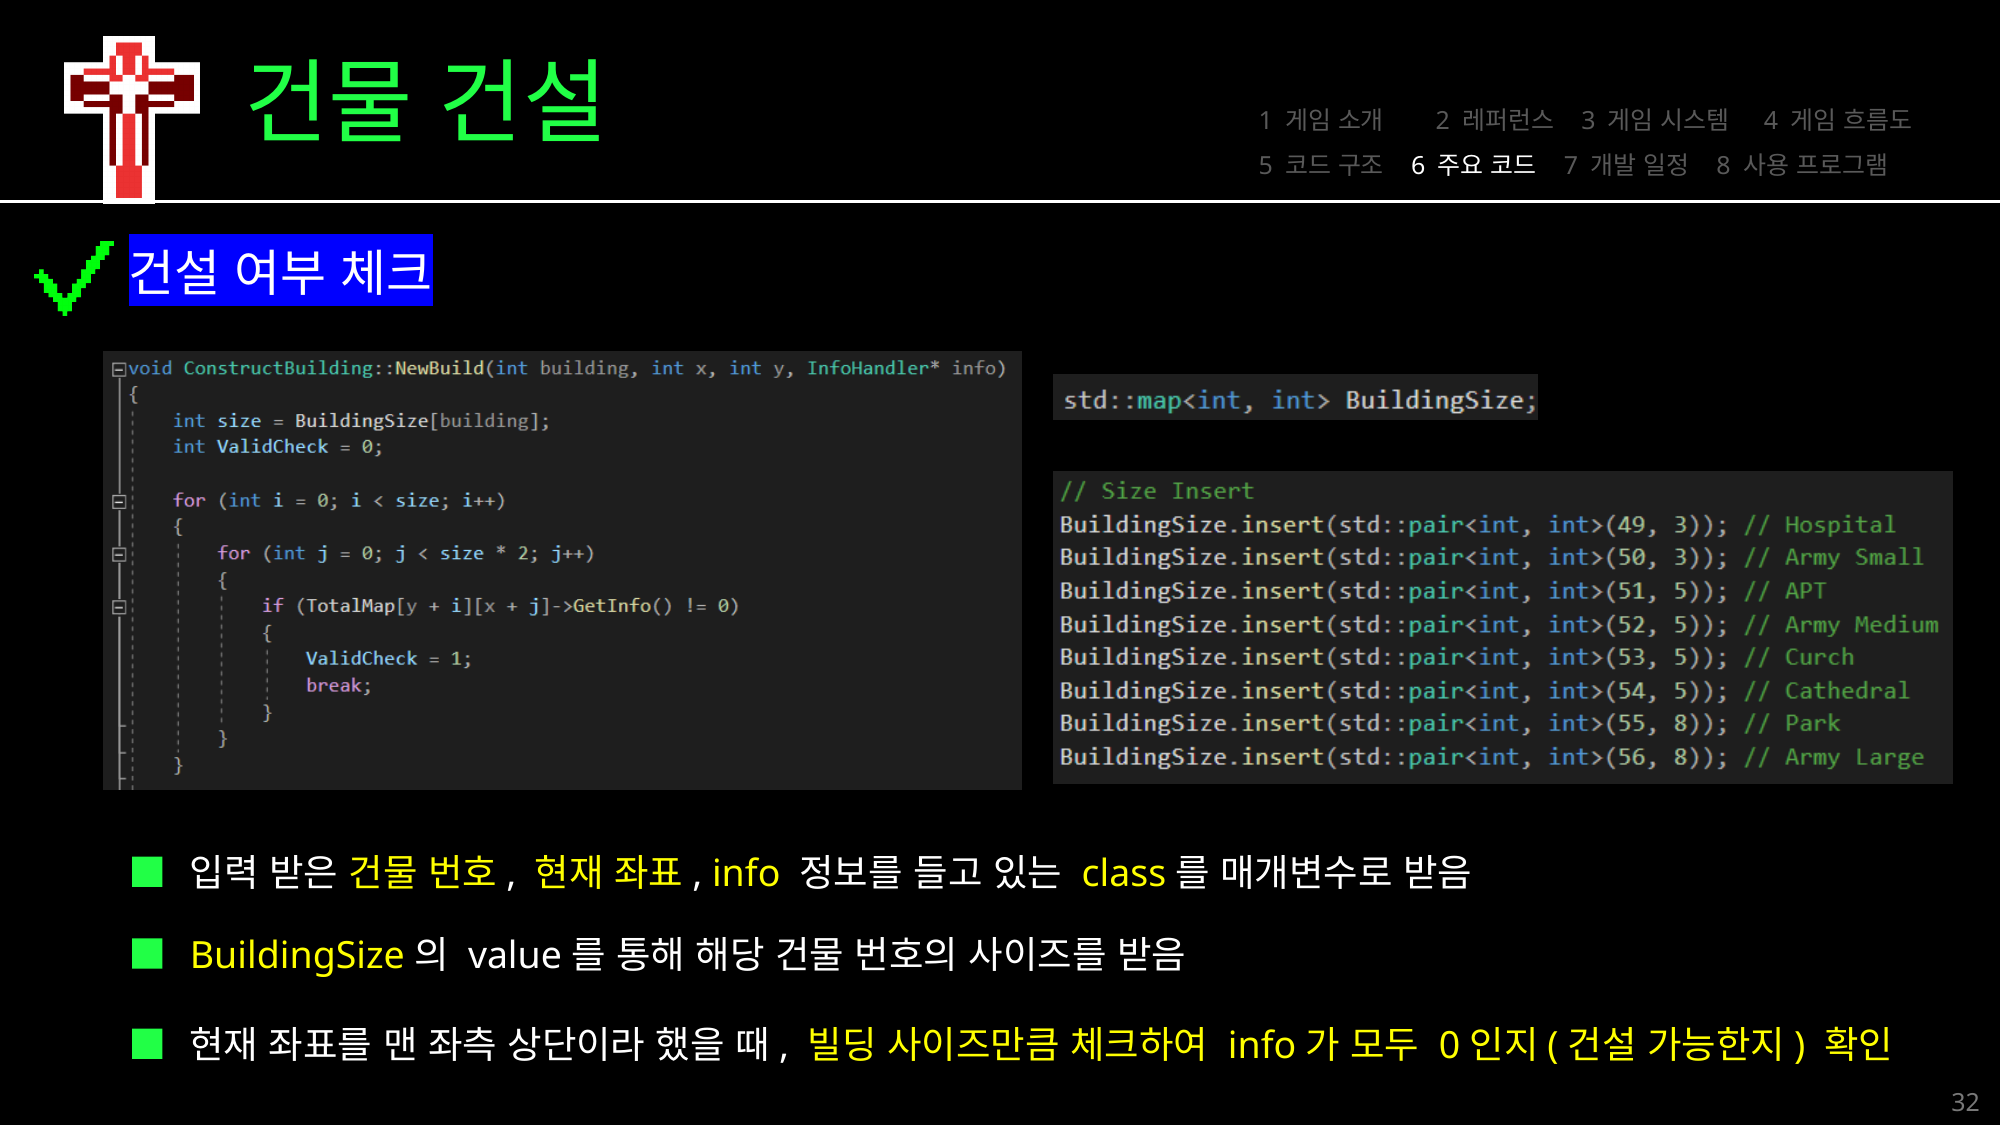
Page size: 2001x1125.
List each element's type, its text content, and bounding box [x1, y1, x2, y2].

slide_number 32 [1545, 1073, 1995, 1125]
picture [1052, 470, 1953, 785]
text_box [131, 855, 164, 888]
text_box 1 게임 소개 2 레퍼런스 3 게임 시스템 4 게임 흐름도 5 코드 구조 6 주요 코드 7 개발 일정 8 사용 프로그램 [1243, 82, 2000, 187]
text_box [131, 937, 164, 970]
picture [1052, 374, 1539, 421]
text_box [0, 0, 2000, 200]
text_box 입력 받은 건물 번호, 현재 좌표, info 정보를 들고 있는 class를 매개변수로 받음 [174, 841, 1646, 902]
picture [64, 35, 201, 201]
text_box 건설 여부 체크 [113, 234, 563, 309]
text_box 현재 좌표를 맨 좌측 상단이라 했을 때, 빌딩 사이즈만큼 체크하여 info가 모두 0인지(건설 가능한지) 확인 [174, 1013, 1988, 1074]
picture [34, 240, 115, 317]
picture [103, 350, 1022, 790]
text_box [131, 1027, 164, 1060]
text_box [0, 203, 2000, 1125]
text_box BuildingSize의 value를 통해 해당 건물 번호의 사이즈를 받음 [174, 923, 1251, 983]
text_box 건물 건설 [229, 36, 1738, 161]
